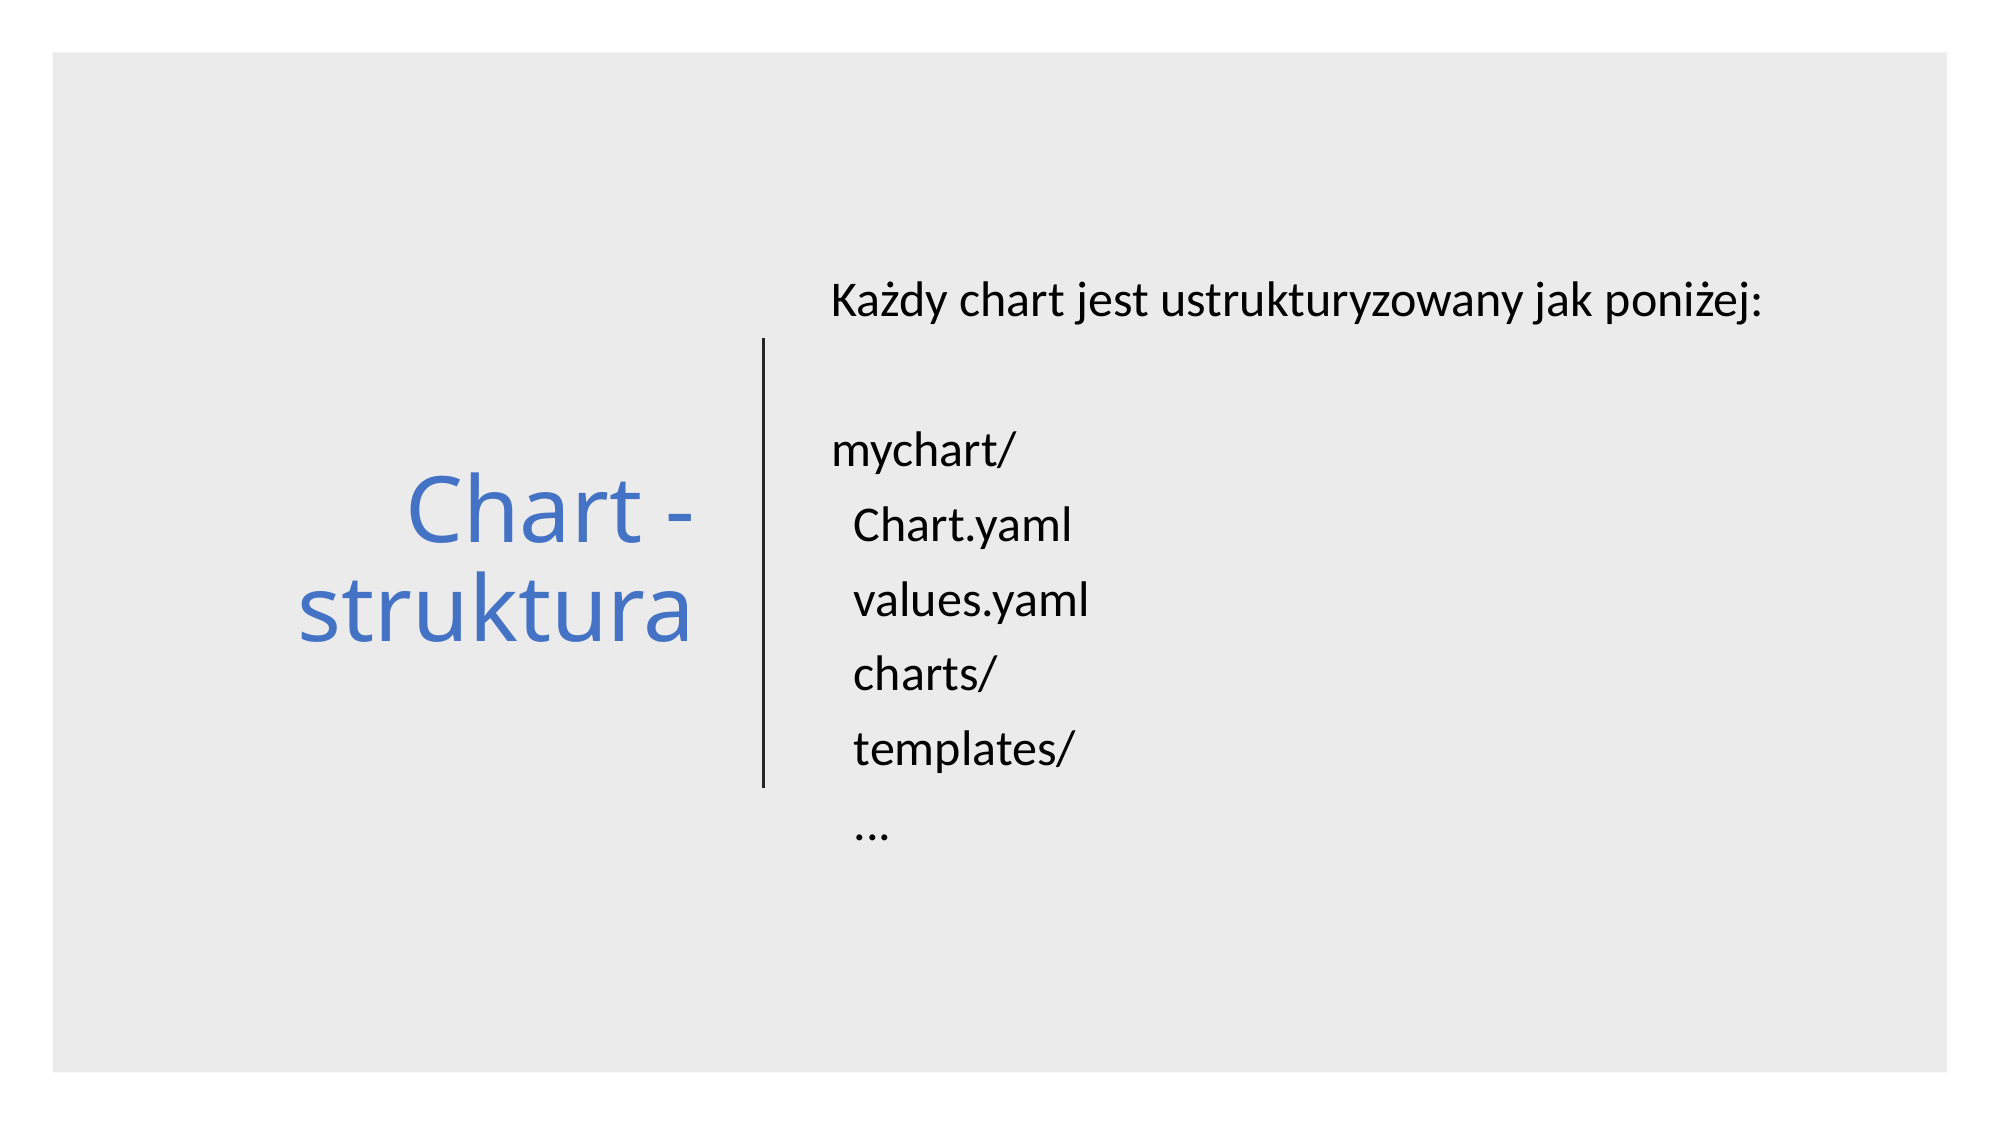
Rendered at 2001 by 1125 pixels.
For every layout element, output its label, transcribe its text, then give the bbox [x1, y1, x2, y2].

title Chart - struktura [137, 158, 711, 967]
list Każdy chart jest ustrukturyzowany jak poniżej: mychart/ Chart.yaml values.yaml charts/ templates/ ... [816, 158, 1863, 967]
text_box [52, 51, 1948, 1073]
